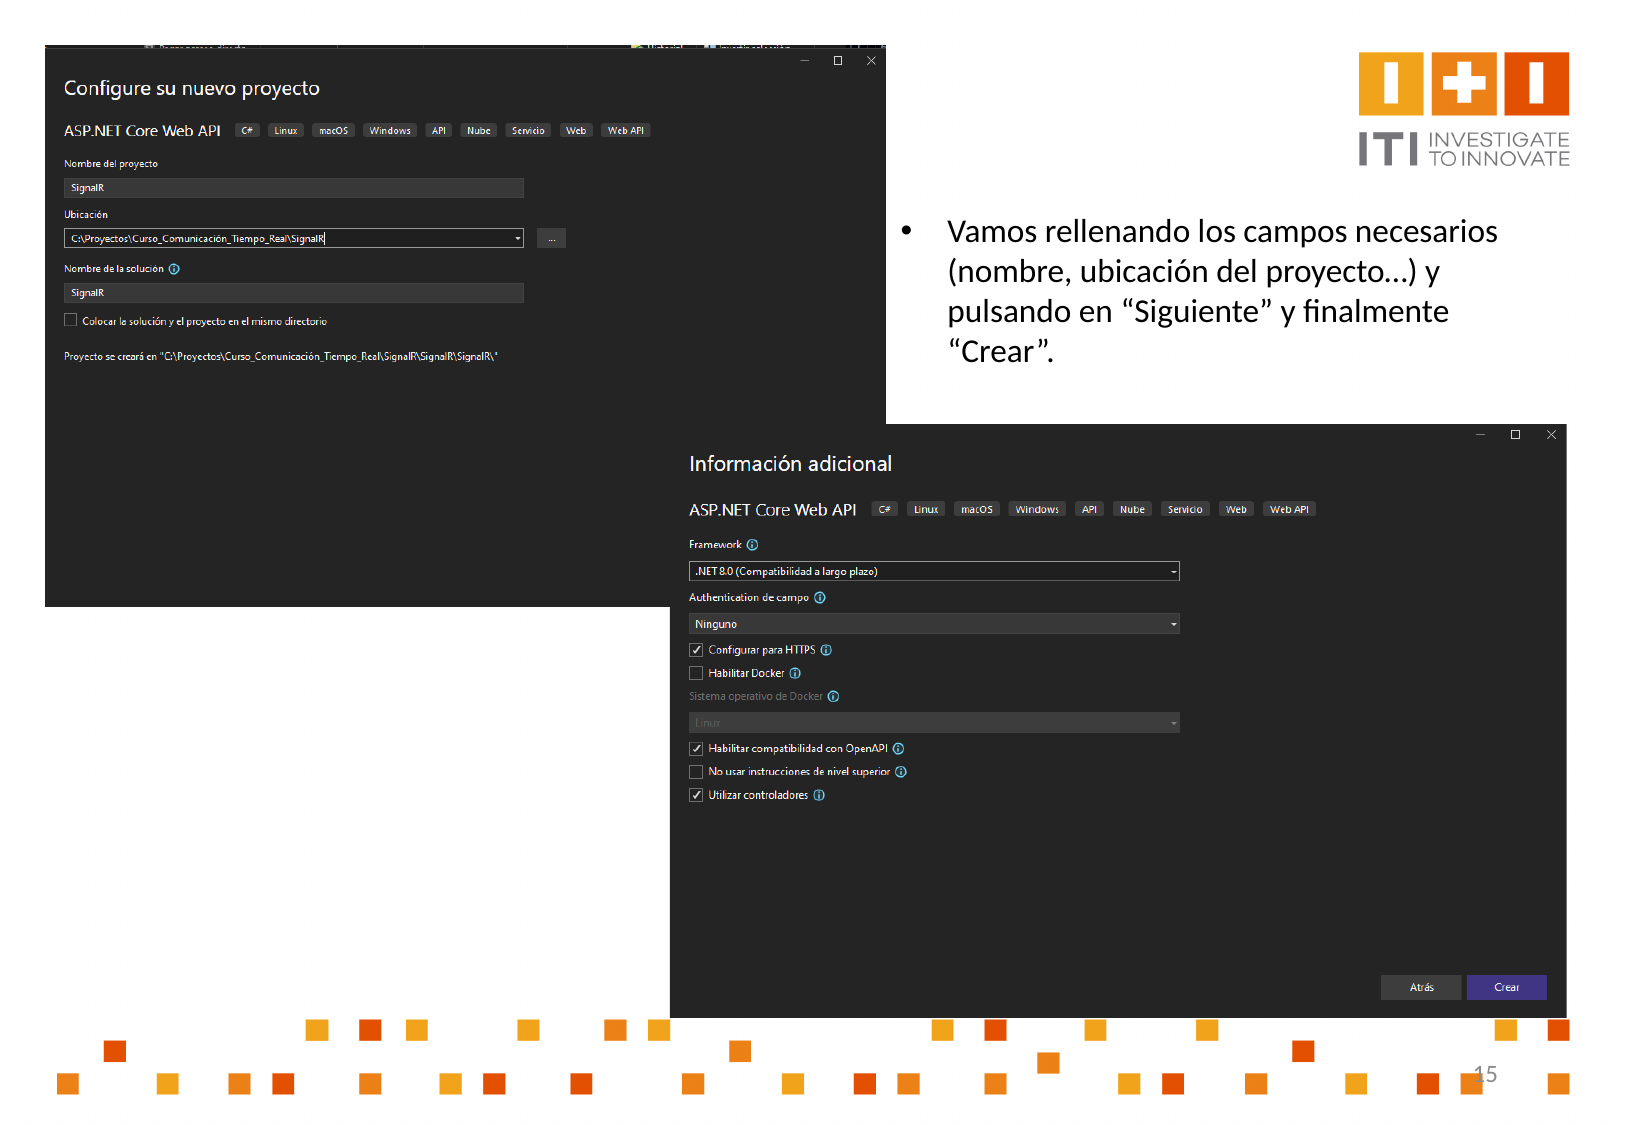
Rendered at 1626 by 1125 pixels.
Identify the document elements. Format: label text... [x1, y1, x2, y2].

text_box Vamos rellenando los campos necesarios (nombre, ubicación del proyecto…) y pulsando en “Siguiente” y finalmente “Crear”. [886, 202, 1567, 377]
slide_number 15 [1147, 1042, 1514, 1103]
picture [0, 0, 1626, 1125]
